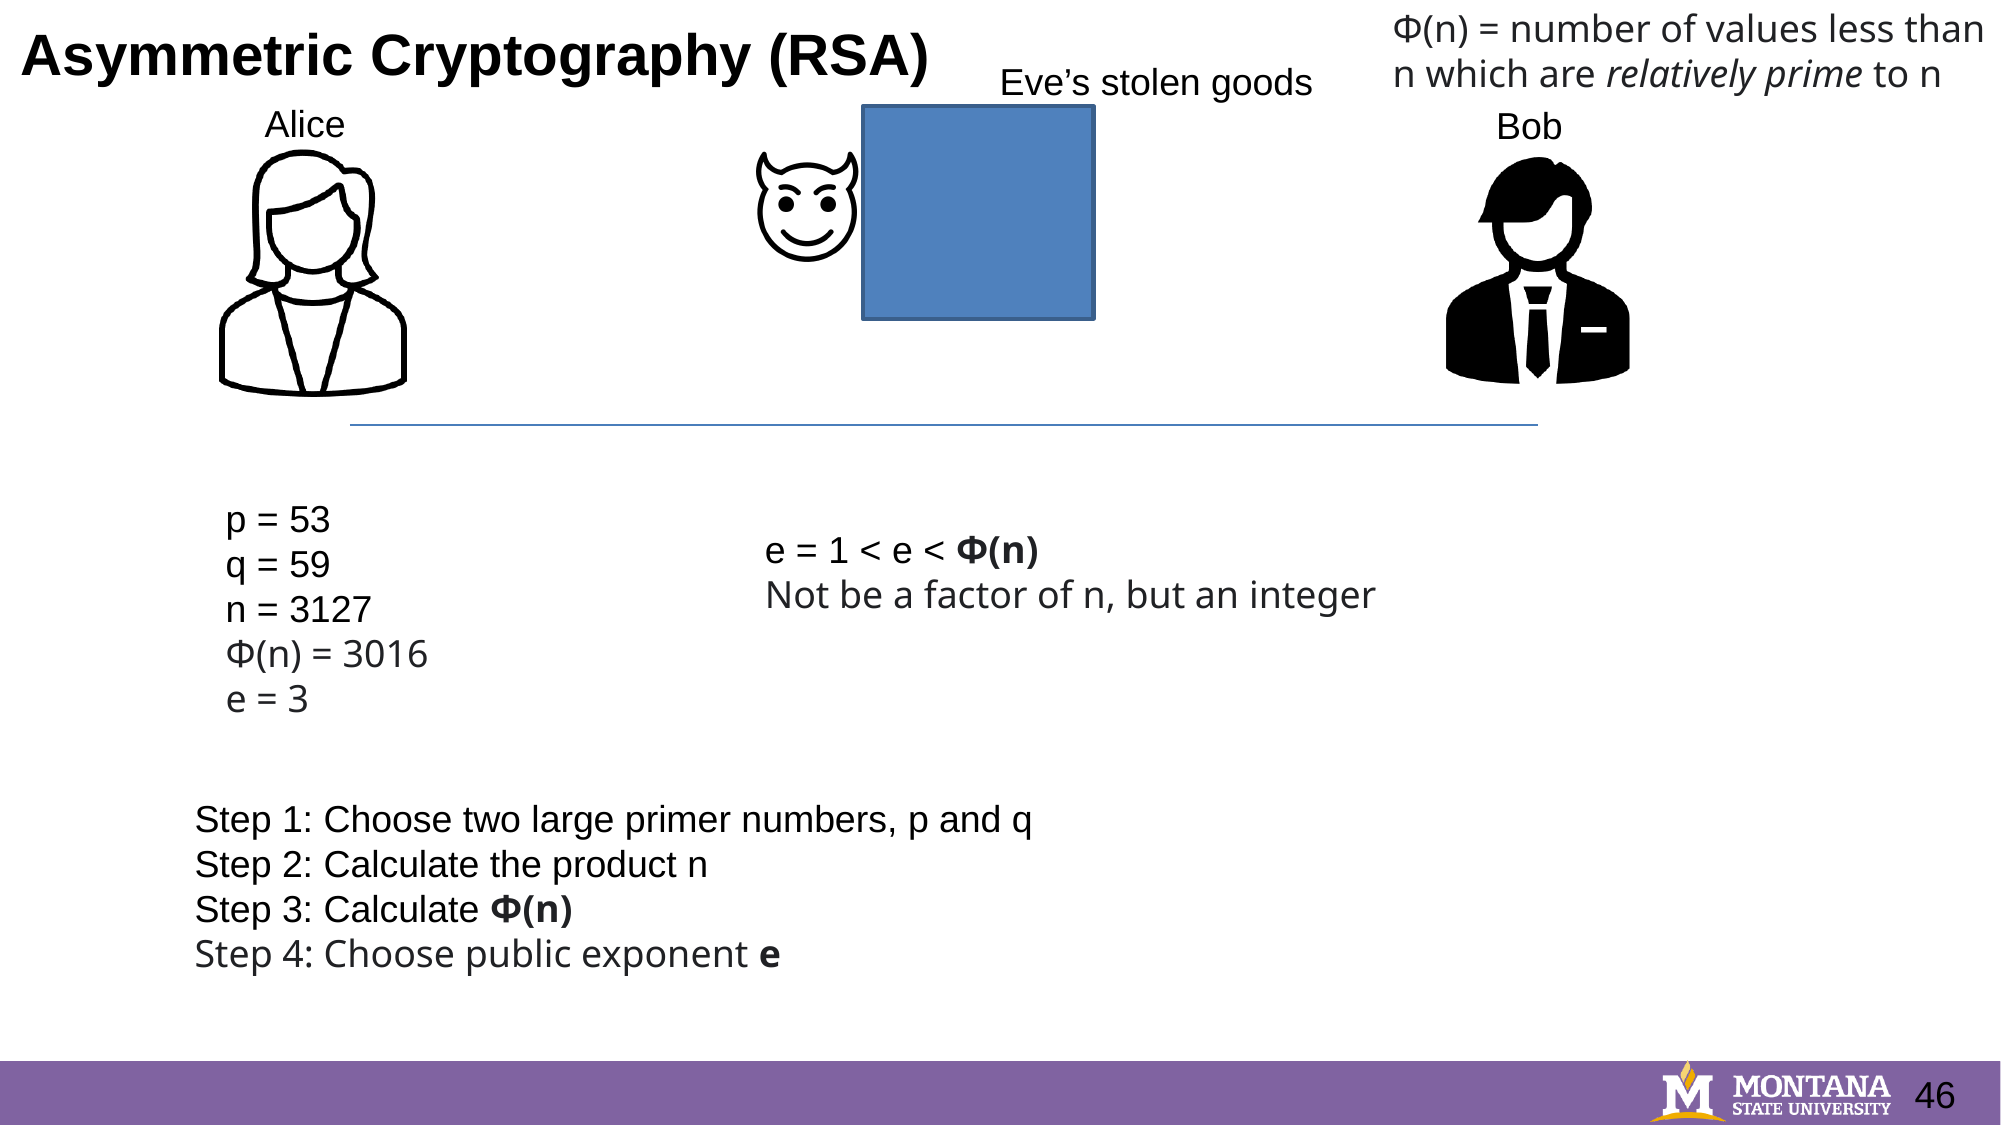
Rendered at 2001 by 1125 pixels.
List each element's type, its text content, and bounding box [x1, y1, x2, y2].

text_box Φ(n) = number of values less than n which are relatively prime to n [1377, 0, 2000, 103]
picture [1399, 131, 1676, 407]
picture [1650, 1060, 1891, 1122]
text_box e = 1 < e < Φ(n) Not be a factor of n, but an integer [750, 518, 1392, 624]
text_box [861, 104, 1096, 321]
text_box Eve’s stolen goods [984, 50, 1329, 111]
picture [744, 149, 870, 276]
slide_number 46 [1887, 1072, 1994, 1125]
picture [162, 124, 463, 426]
text_box Bob [1481, 103, 2000, 155]
text_box Asymmetric Cryptography (RSA) [5, 9, 956, 95]
text_box Step 1: Choose two large primer numbers, p and q Step 2: Calculate the product n Step 3: Calculate Φ(n) Step 4: Choose public exponent e [179, 787, 1049, 1028]
text_box p = 53 q = 59 n = 3127 Φ(n) = 3016 e = 3 [210, 487, 444, 728]
text_box Alice [249, 92, 788, 153]
